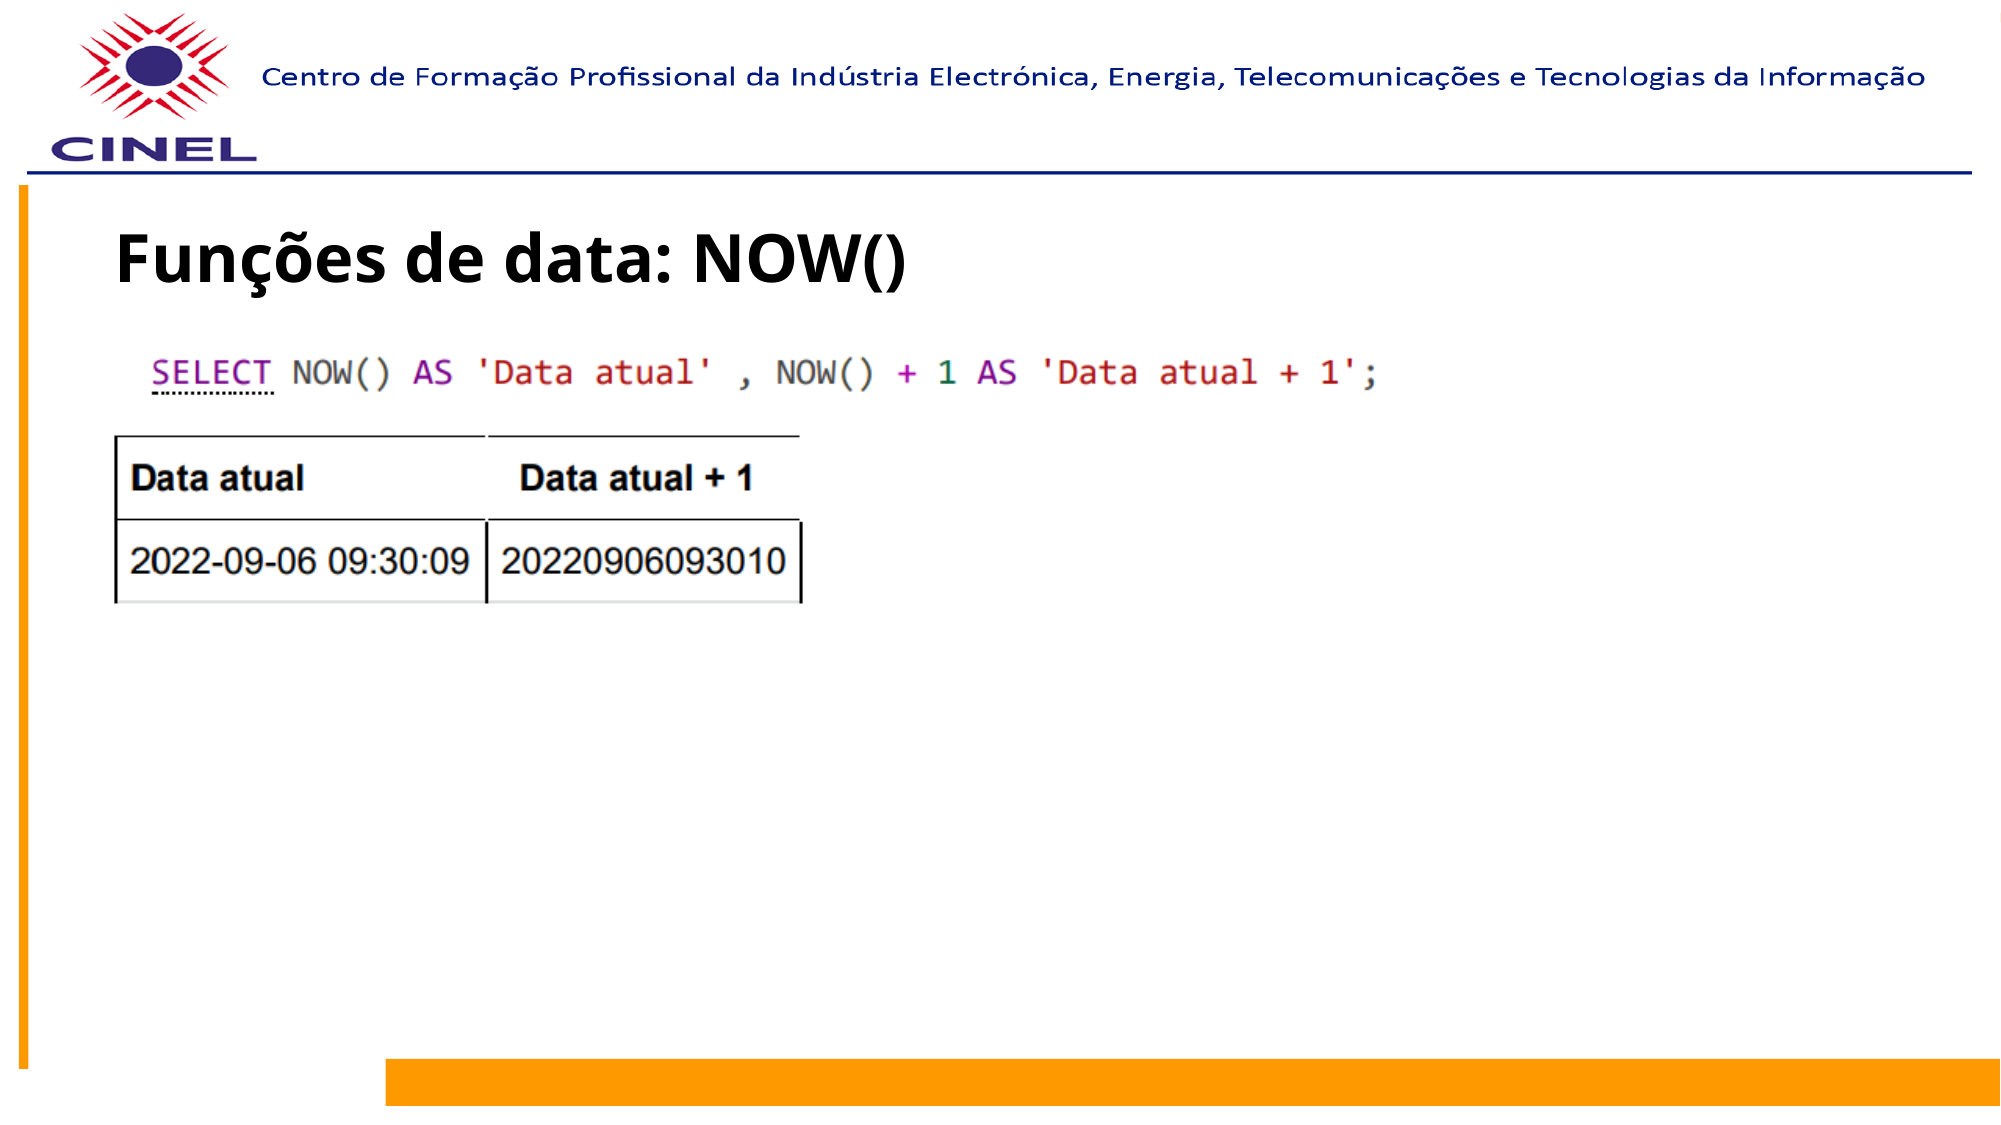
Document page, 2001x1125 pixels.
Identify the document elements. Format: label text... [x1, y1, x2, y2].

title Funções de data: NOW() [99, 162, 1900, 350]
picture [7, 8, 2000, 185]
picture [99, 326, 1388, 621]
